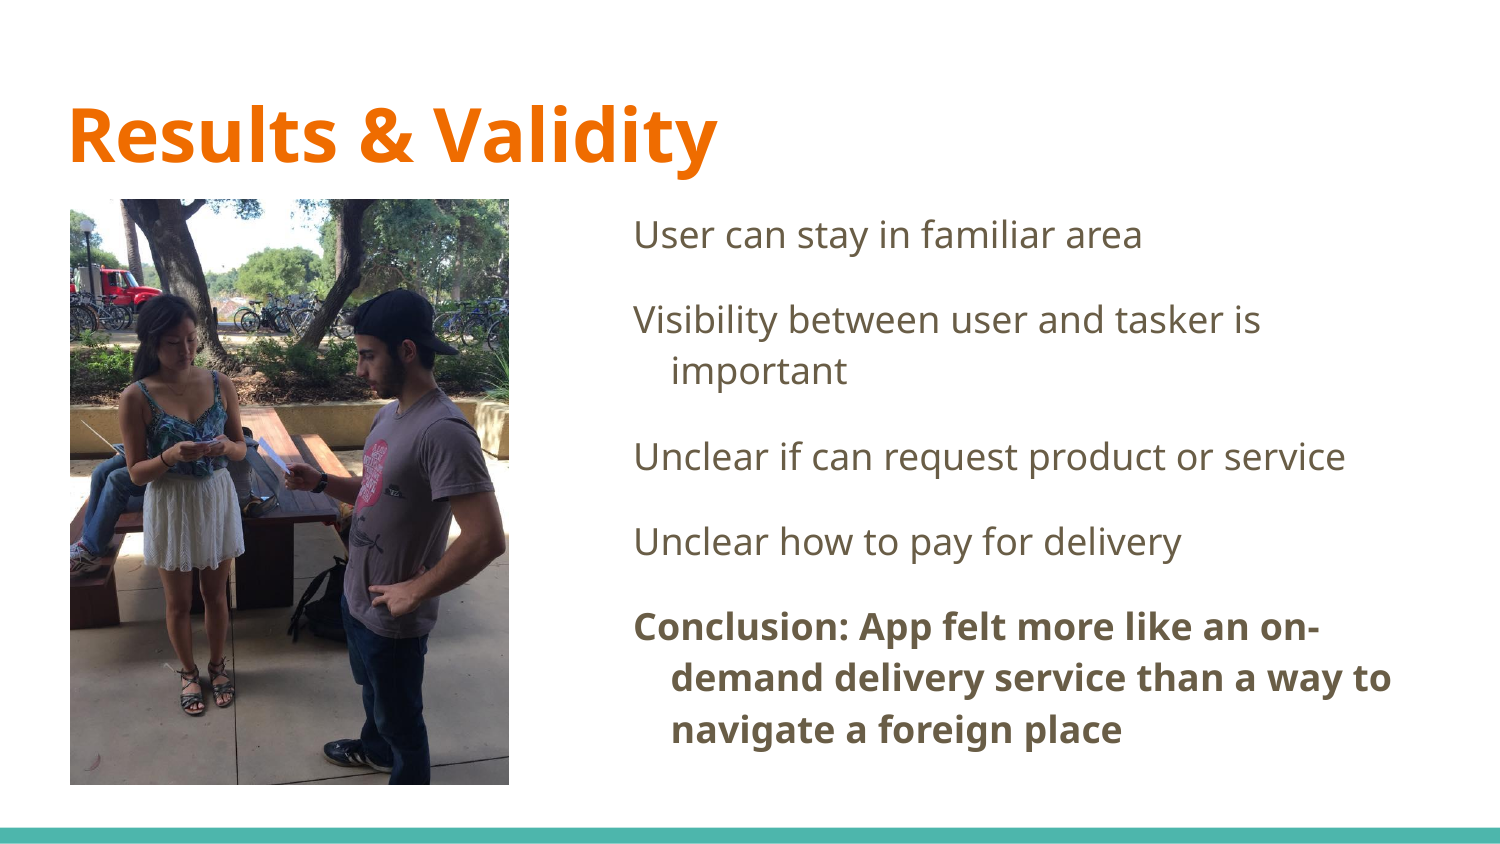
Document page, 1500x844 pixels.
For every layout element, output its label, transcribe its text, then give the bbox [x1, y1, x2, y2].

list User can stay in familiar area Visibility between user and tasker is important Unclear if can request product or service Unclear how to pay for delivery Conclusion: App felt more like an on-demand delivery service than a way to navigate a foreign place [580, 189, 1449, 795]
picture [70, 199, 510, 785]
title Results & Validity [51, 72, 1449, 189]
